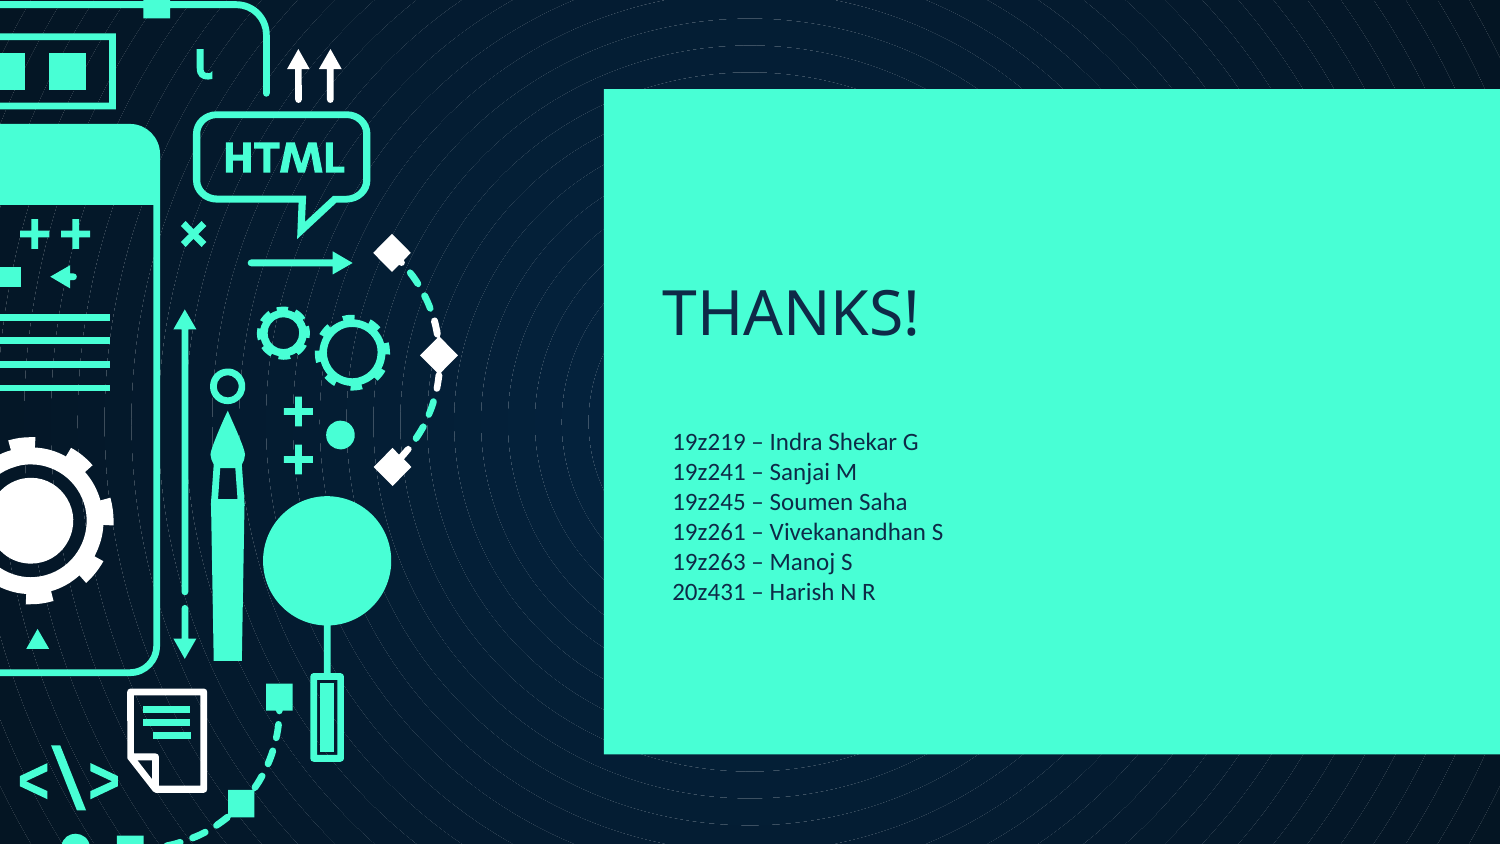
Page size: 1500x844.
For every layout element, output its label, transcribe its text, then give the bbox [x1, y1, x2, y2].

title THANKS! [647, 263, 1235, 363]
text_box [0, 0, 459, 844]
subtitle 19z219 – Indra Shekar G 19z241 – Sanjai M 19z245 – Soumen Saha 19z261 – Vivekanandhan S 19z263 – Manoj S 20z431 – Harish N R [638, 410, 961, 612]
